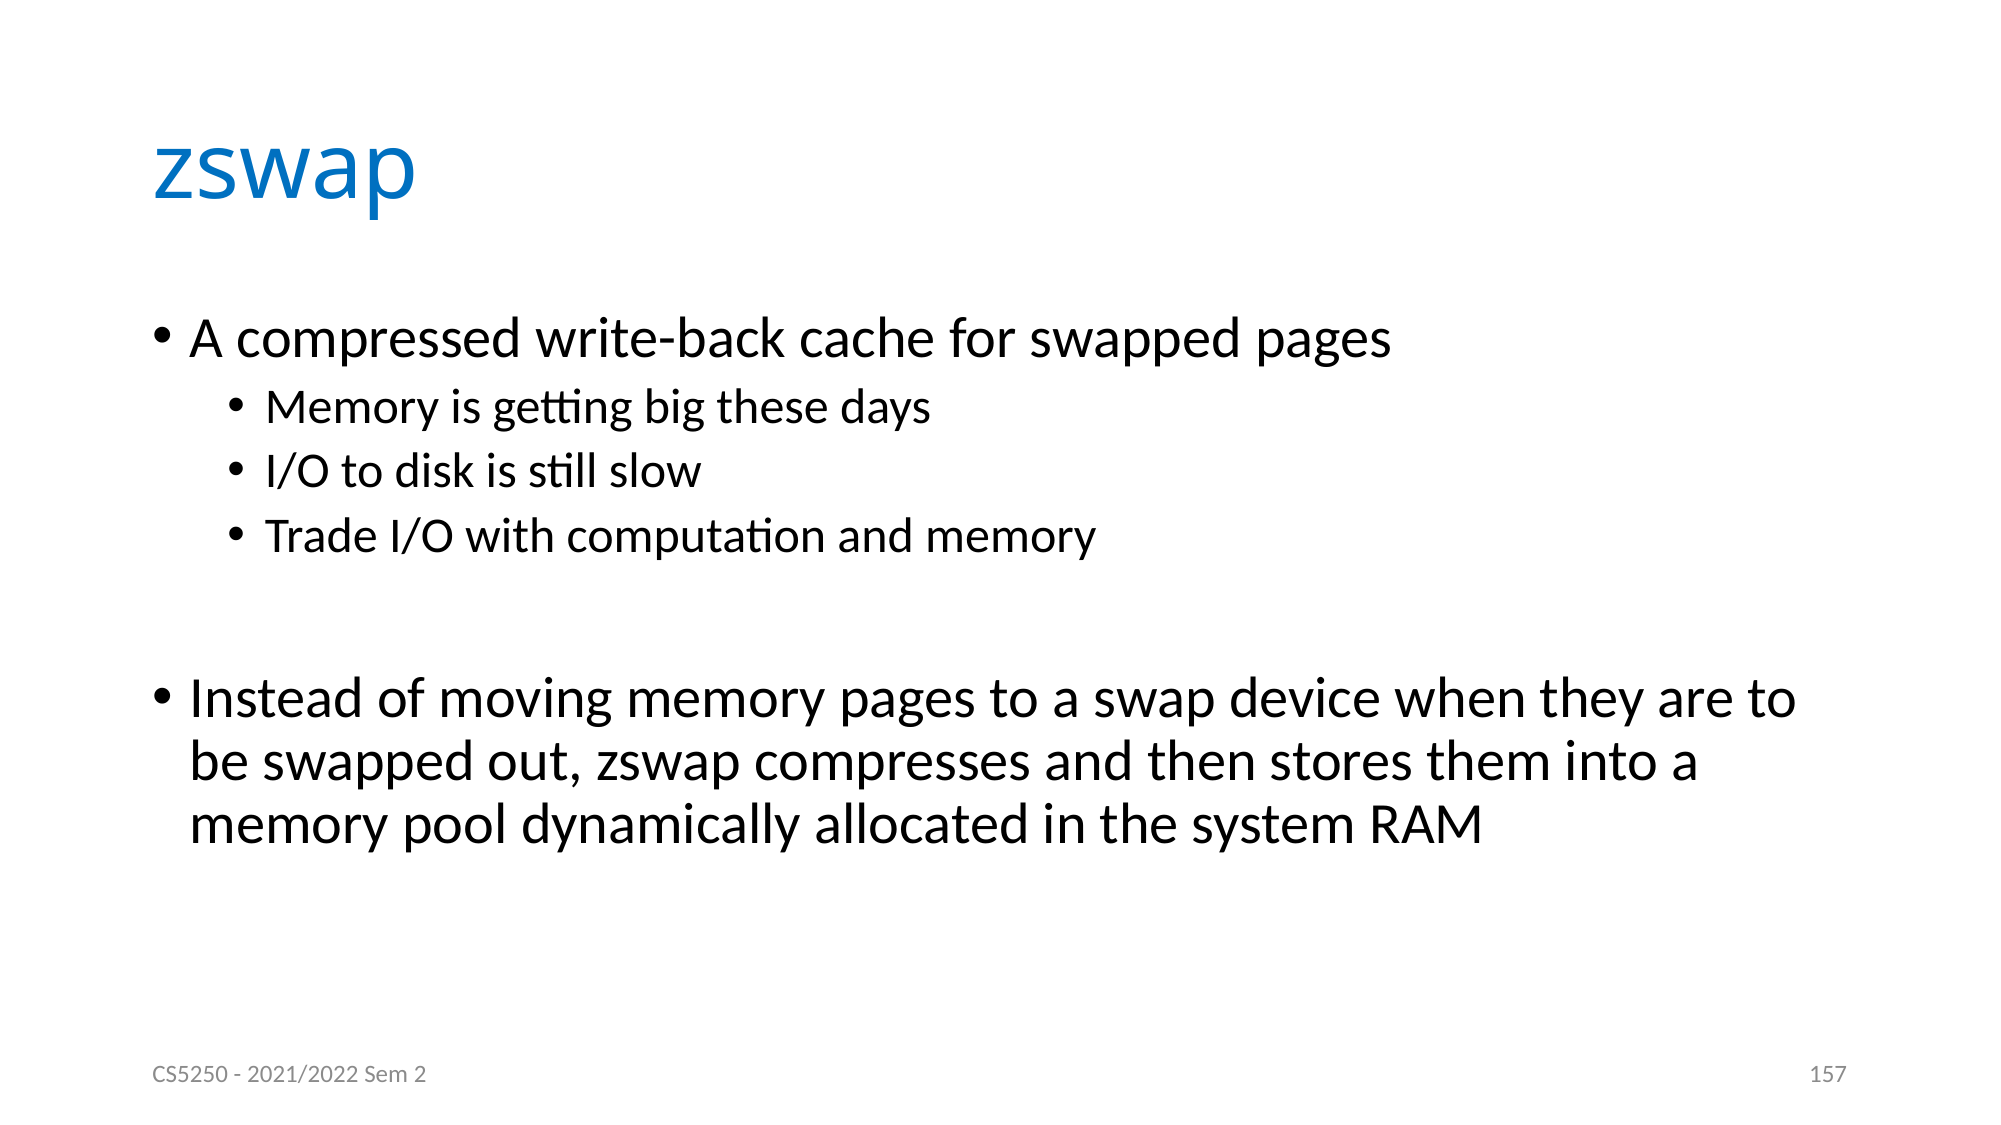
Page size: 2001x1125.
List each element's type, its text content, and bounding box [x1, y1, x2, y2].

title zswap [137, 59, 1863, 278]
slide_number CS5250 - 2021/2022 Sem 2 [137, 1042, 588, 1103]
slide_number 157 [1412, 1042, 1863, 1103]
list A compressed write-back cache for swapped pages Memory is getting big these days I/O to disk is still slow Trade I/O with computation and memory Instead of moving memory pages to a swap device when they are to be swapped out, zswap compresses and then stores them into a memory pool dynamically allocated in the system RAM [137, 299, 1863, 1014]
